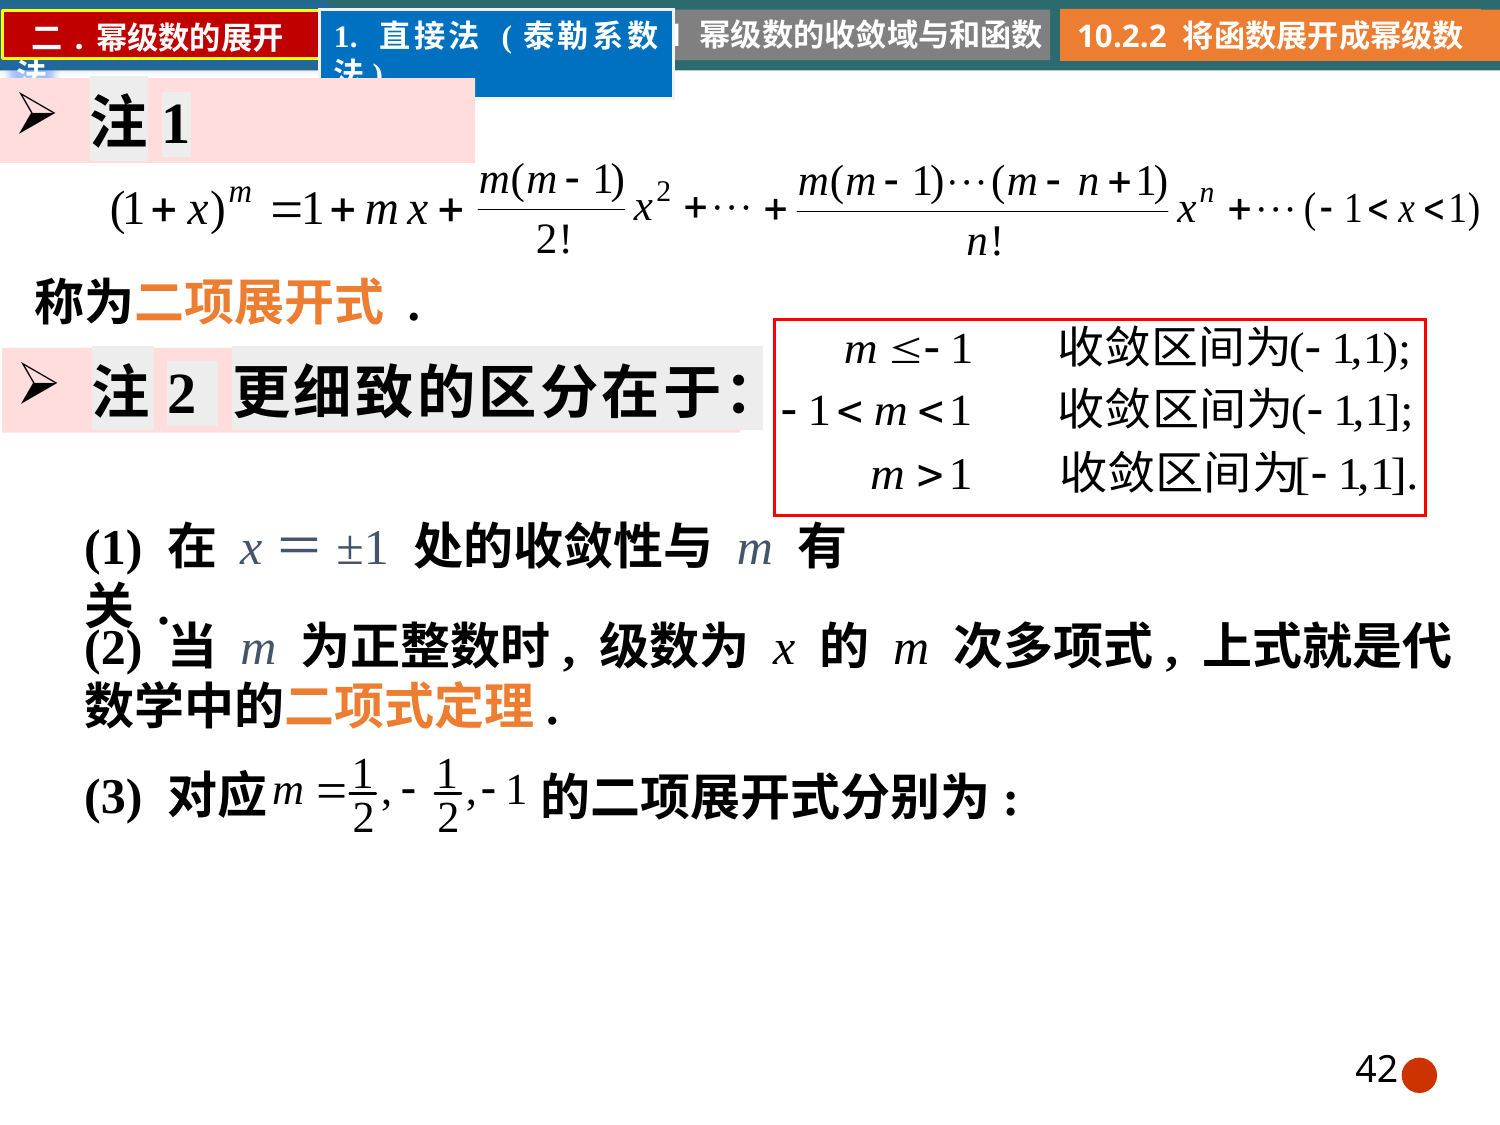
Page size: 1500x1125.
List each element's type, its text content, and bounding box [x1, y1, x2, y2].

text_box 称为二项展开式 . [19, 263, 456, 338]
text_box [675, 55, 1051, 61]
text_box [1401, 1057, 1438, 1094]
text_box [761, 158, 1298, 269]
text_box [1059, 8, 1500, 62]
text_box 10.2.2 将函数展开成幂级数 [1060, 8, 1481, 57]
slide_number 42 [1340, 1037, 1481, 1113]
text_box [675, 55, 1500, 71]
text_box (2) 当 m 为正整数时, 级数为 x 的 m 次多项式, 上式就是代数学中的二项式定理. [69, 606, 1468, 742]
text_box 注2 更细致的区分在于： [1, 346, 742, 434]
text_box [475, 157, 753, 266]
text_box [107, 172, 466, 239]
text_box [269, 750, 526, 837]
text_box 二.幂级数的展开法 [2, 10, 318, 59]
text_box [774, 319, 1426, 516]
text_box (3) 对应 [69, 755, 269, 831]
text_box [330, 0, 1500, 8]
text_box 1. 直接法 (泰勒系数法) [318, 8, 675, 100]
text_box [1302, 188, 1481, 235]
text_box 10.2.1 幂级数的收敛域与和函数 [576, 7, 1061, 55]
text_box 注1 [0, 77, 477, 164]
text_box 的二项展开式分别为: [526, 758, 1062, 834]
text_box (1) 在 x＝±1 处的收敛性与 m 有关 . [69, 506, 876, 606]
